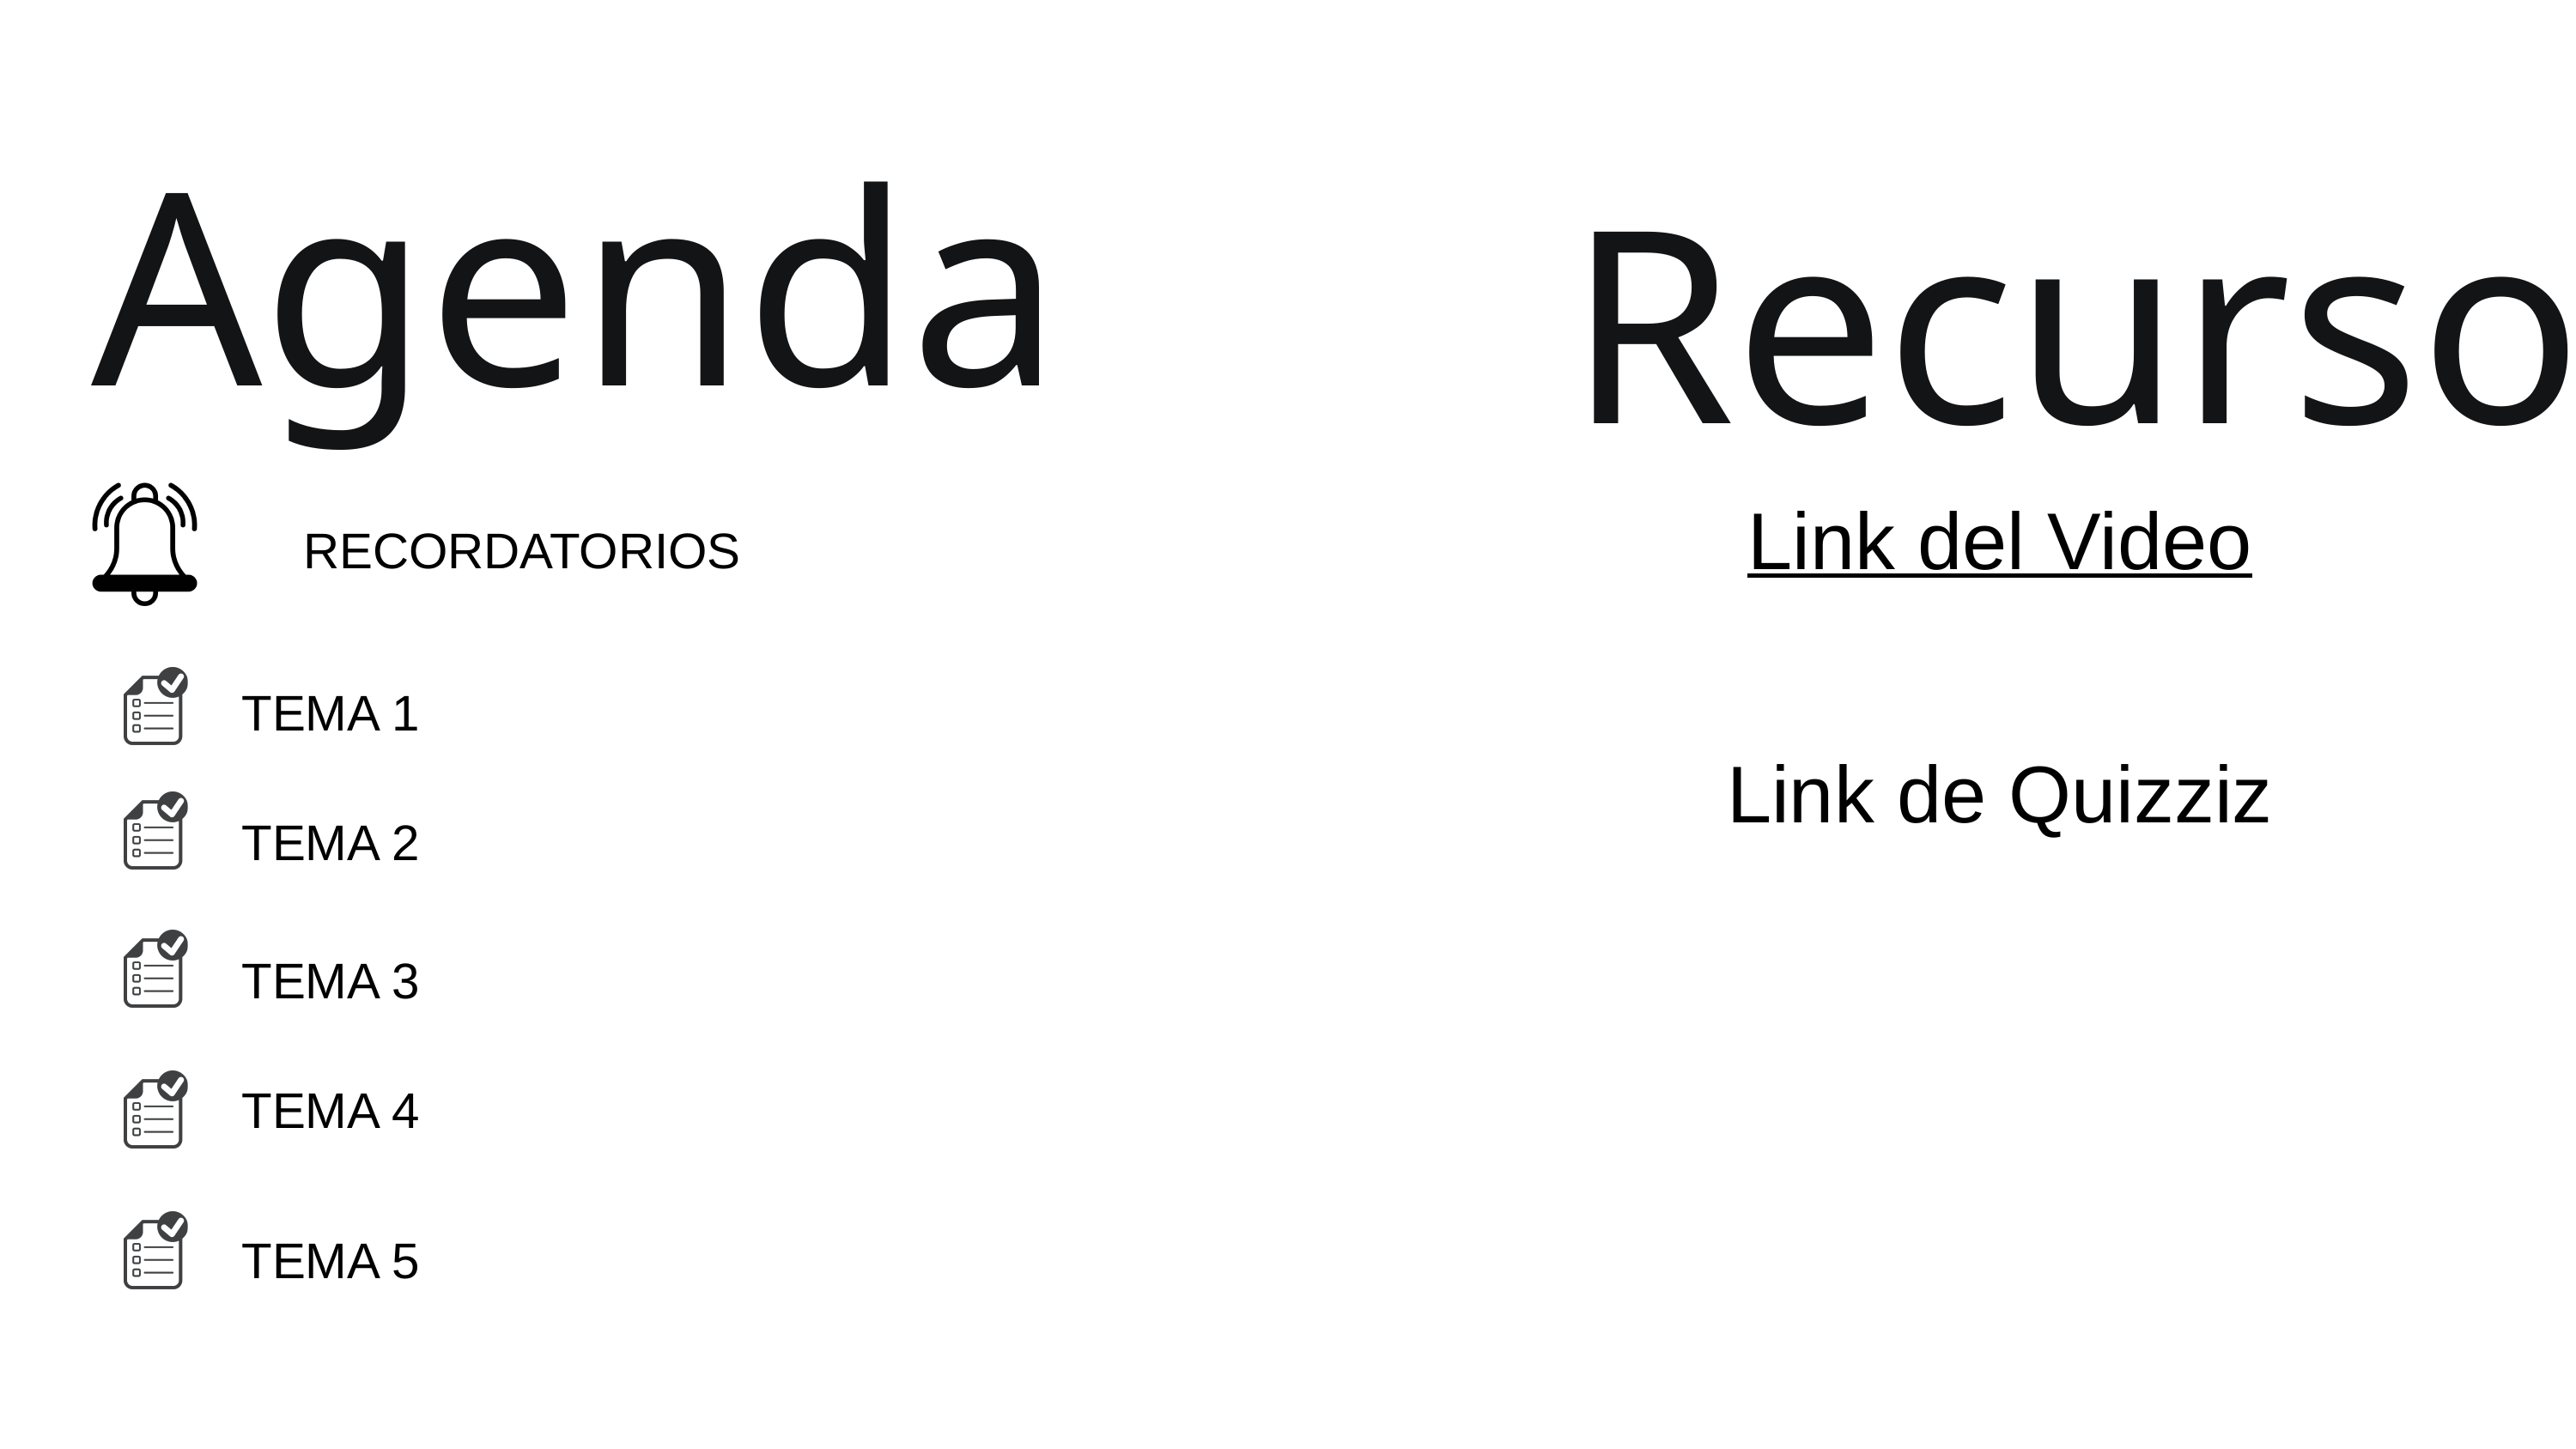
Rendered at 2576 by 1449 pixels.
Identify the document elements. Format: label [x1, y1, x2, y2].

text_box [262, 424, 843, 644]
text_box [24, 904, 675, 1024]
text_box [24, 636, 675, 756]
text_box [1653, 647, 2409, 888]
text_box [24, 766, 675, 886]
text_box [91, 482, 198, 606]
text_box [91, 0, 1079, 395]
text_box [1567, 13, 2576, 423]
text_box [24, 1184, 675, 1304]
text_box [1653, 393, 2409, 634]
text_box [24, 1034, 675, 1155]
